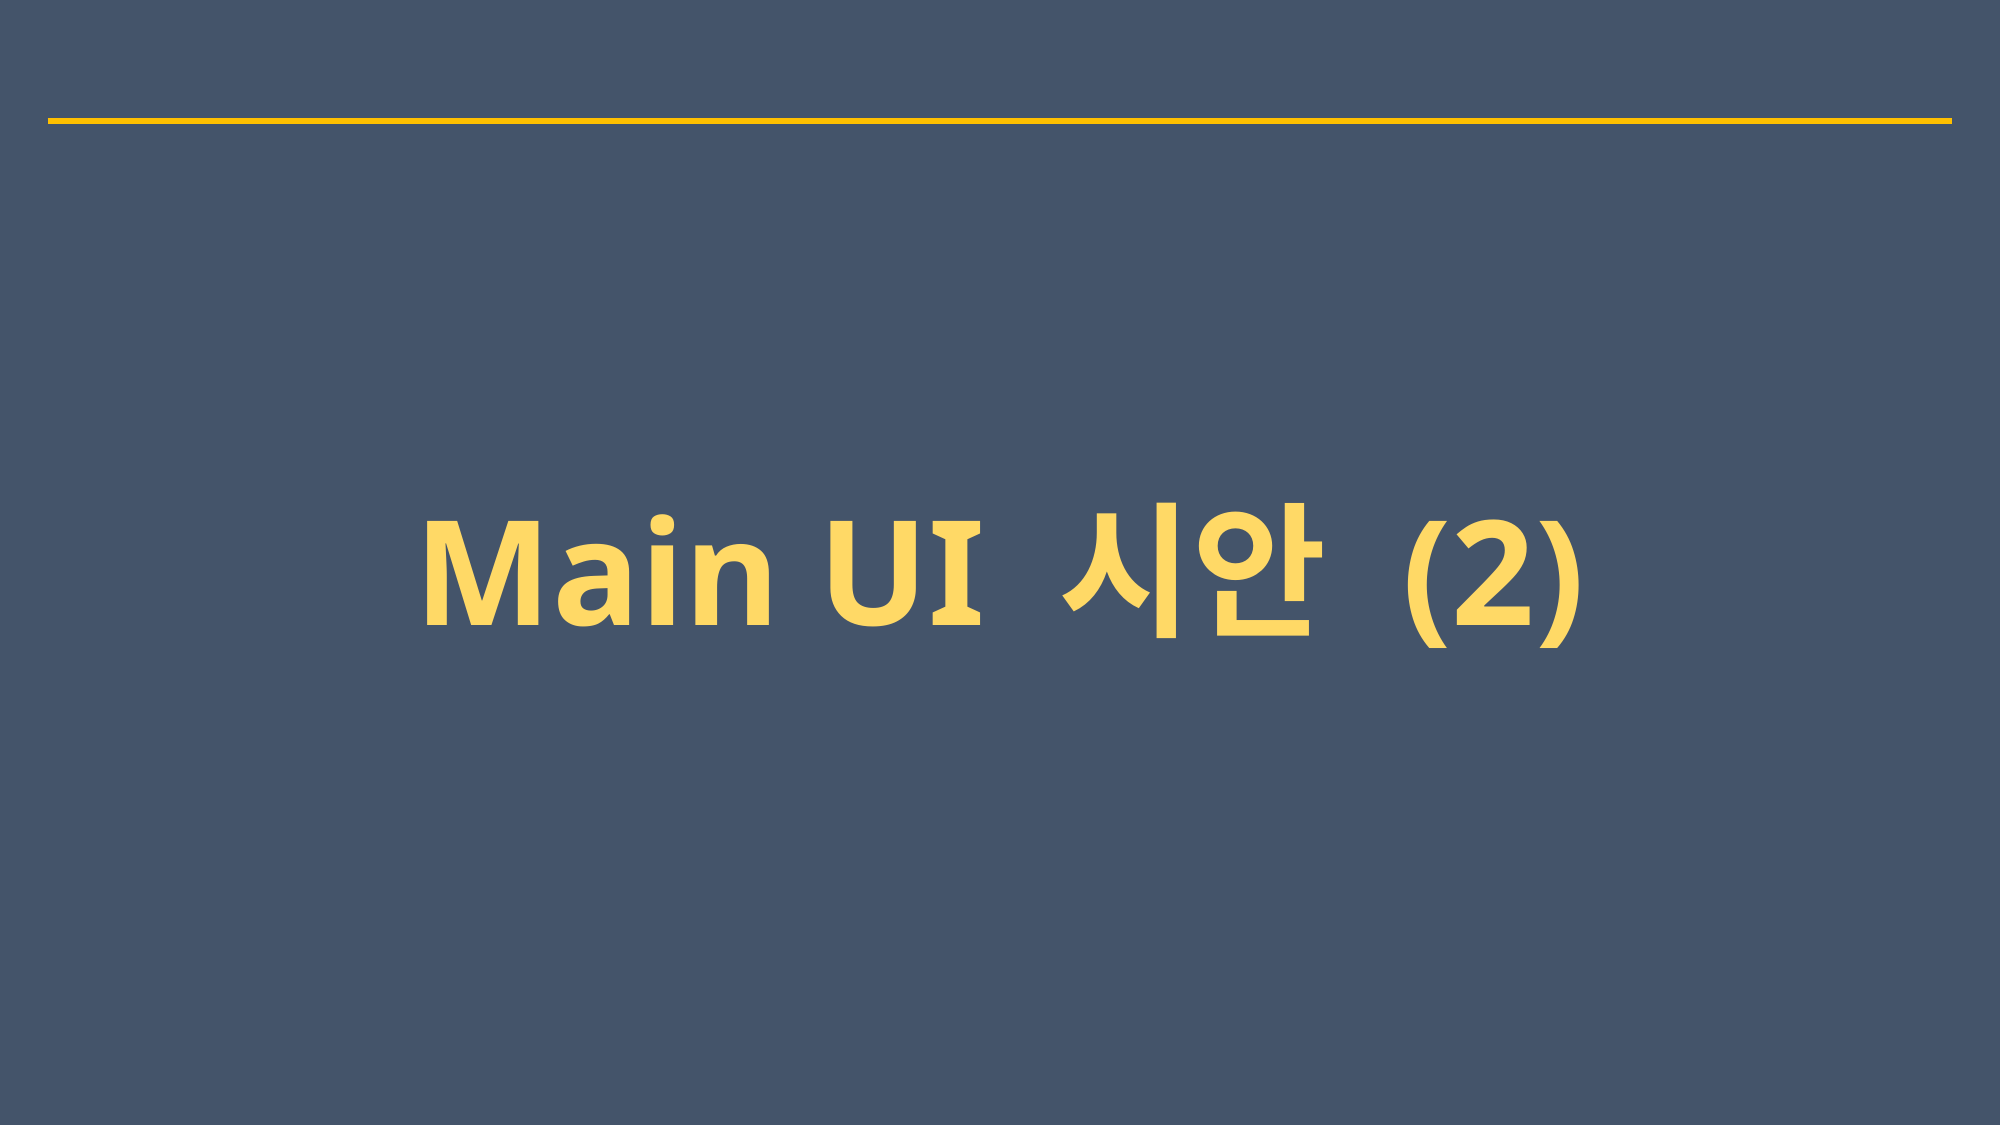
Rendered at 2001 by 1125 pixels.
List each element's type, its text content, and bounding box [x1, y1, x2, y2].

text_box Main UI 시안 (2) [400, 472, 1600, 663]
